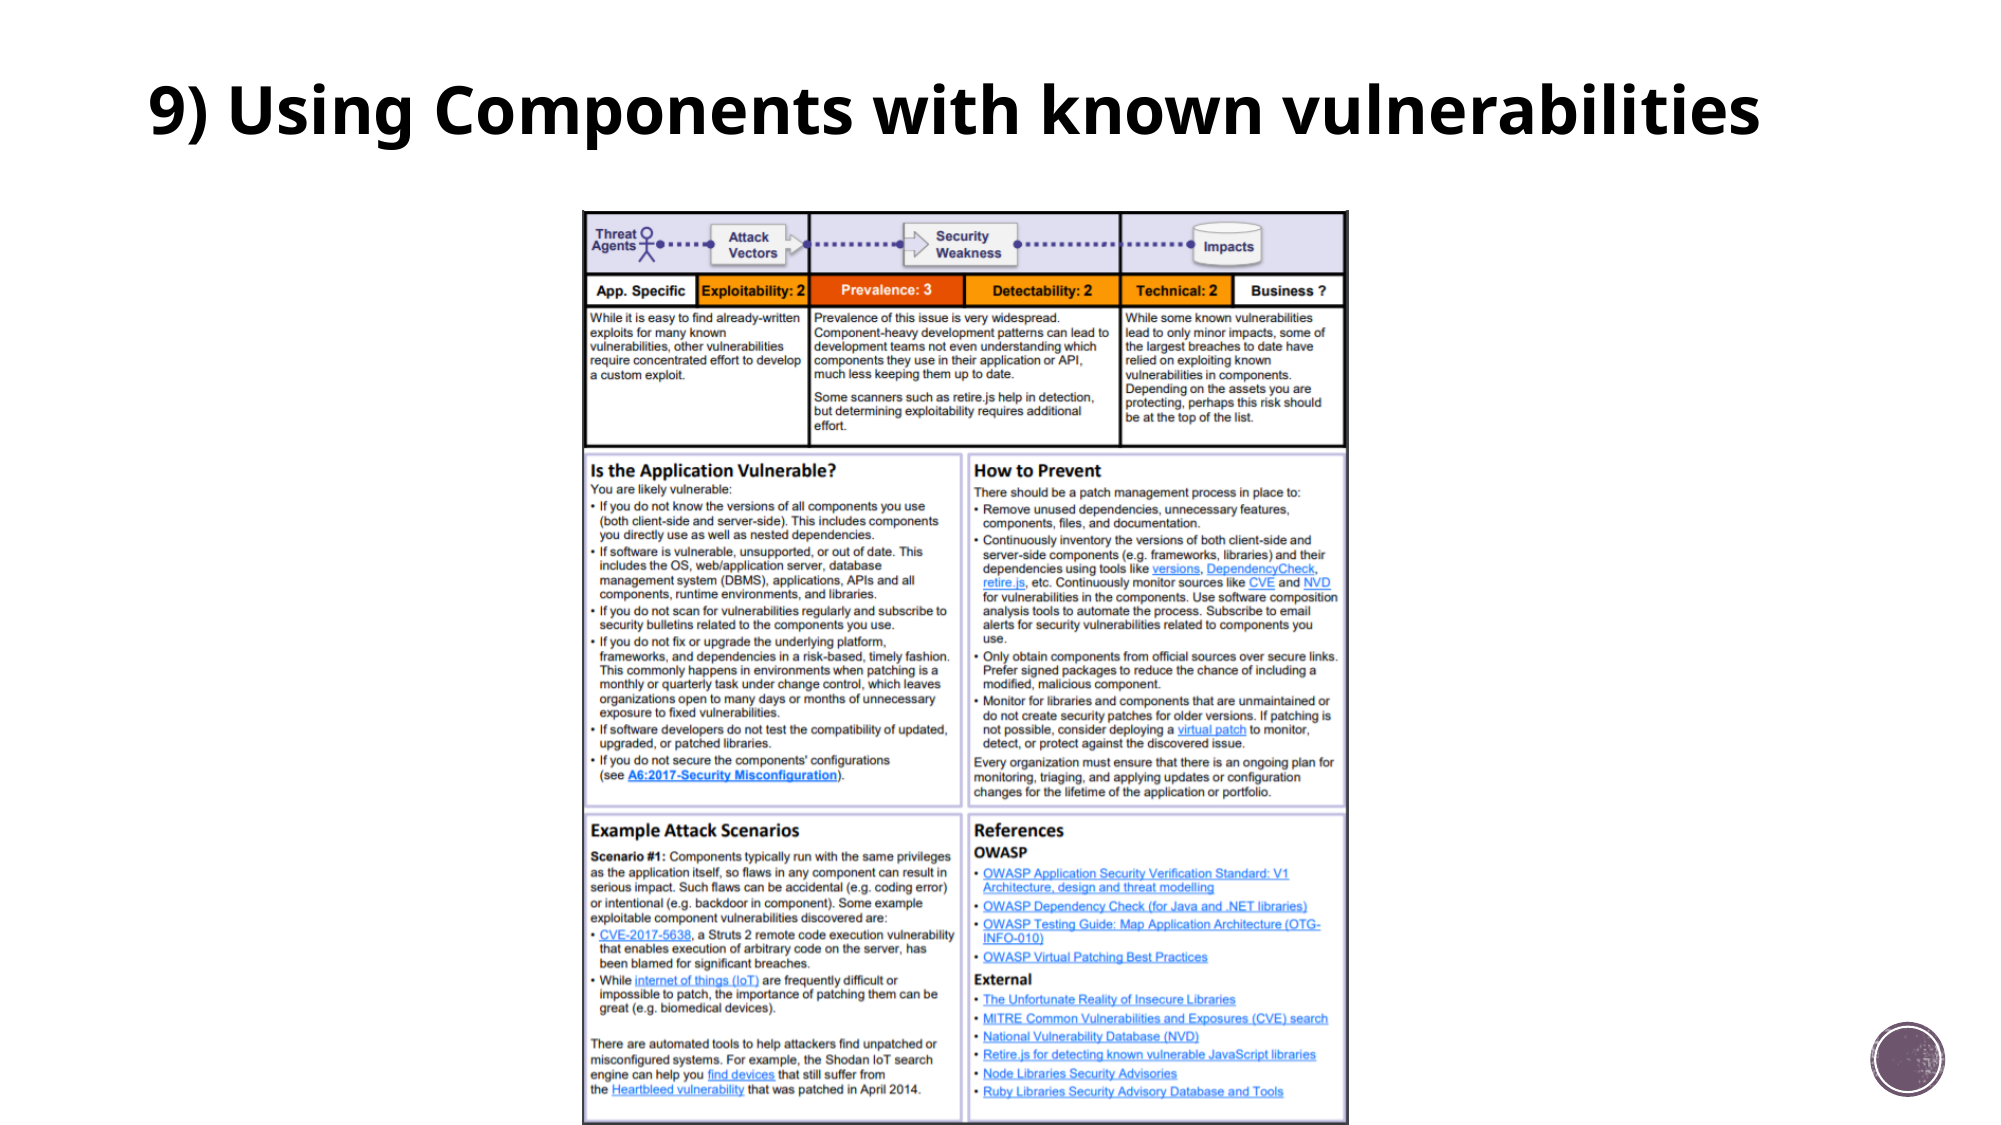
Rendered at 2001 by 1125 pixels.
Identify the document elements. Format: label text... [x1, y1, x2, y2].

title 9) Using Components with known vulnerabilities [133, 23, 1867, 211]
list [584, 213, 1348, 1124]
